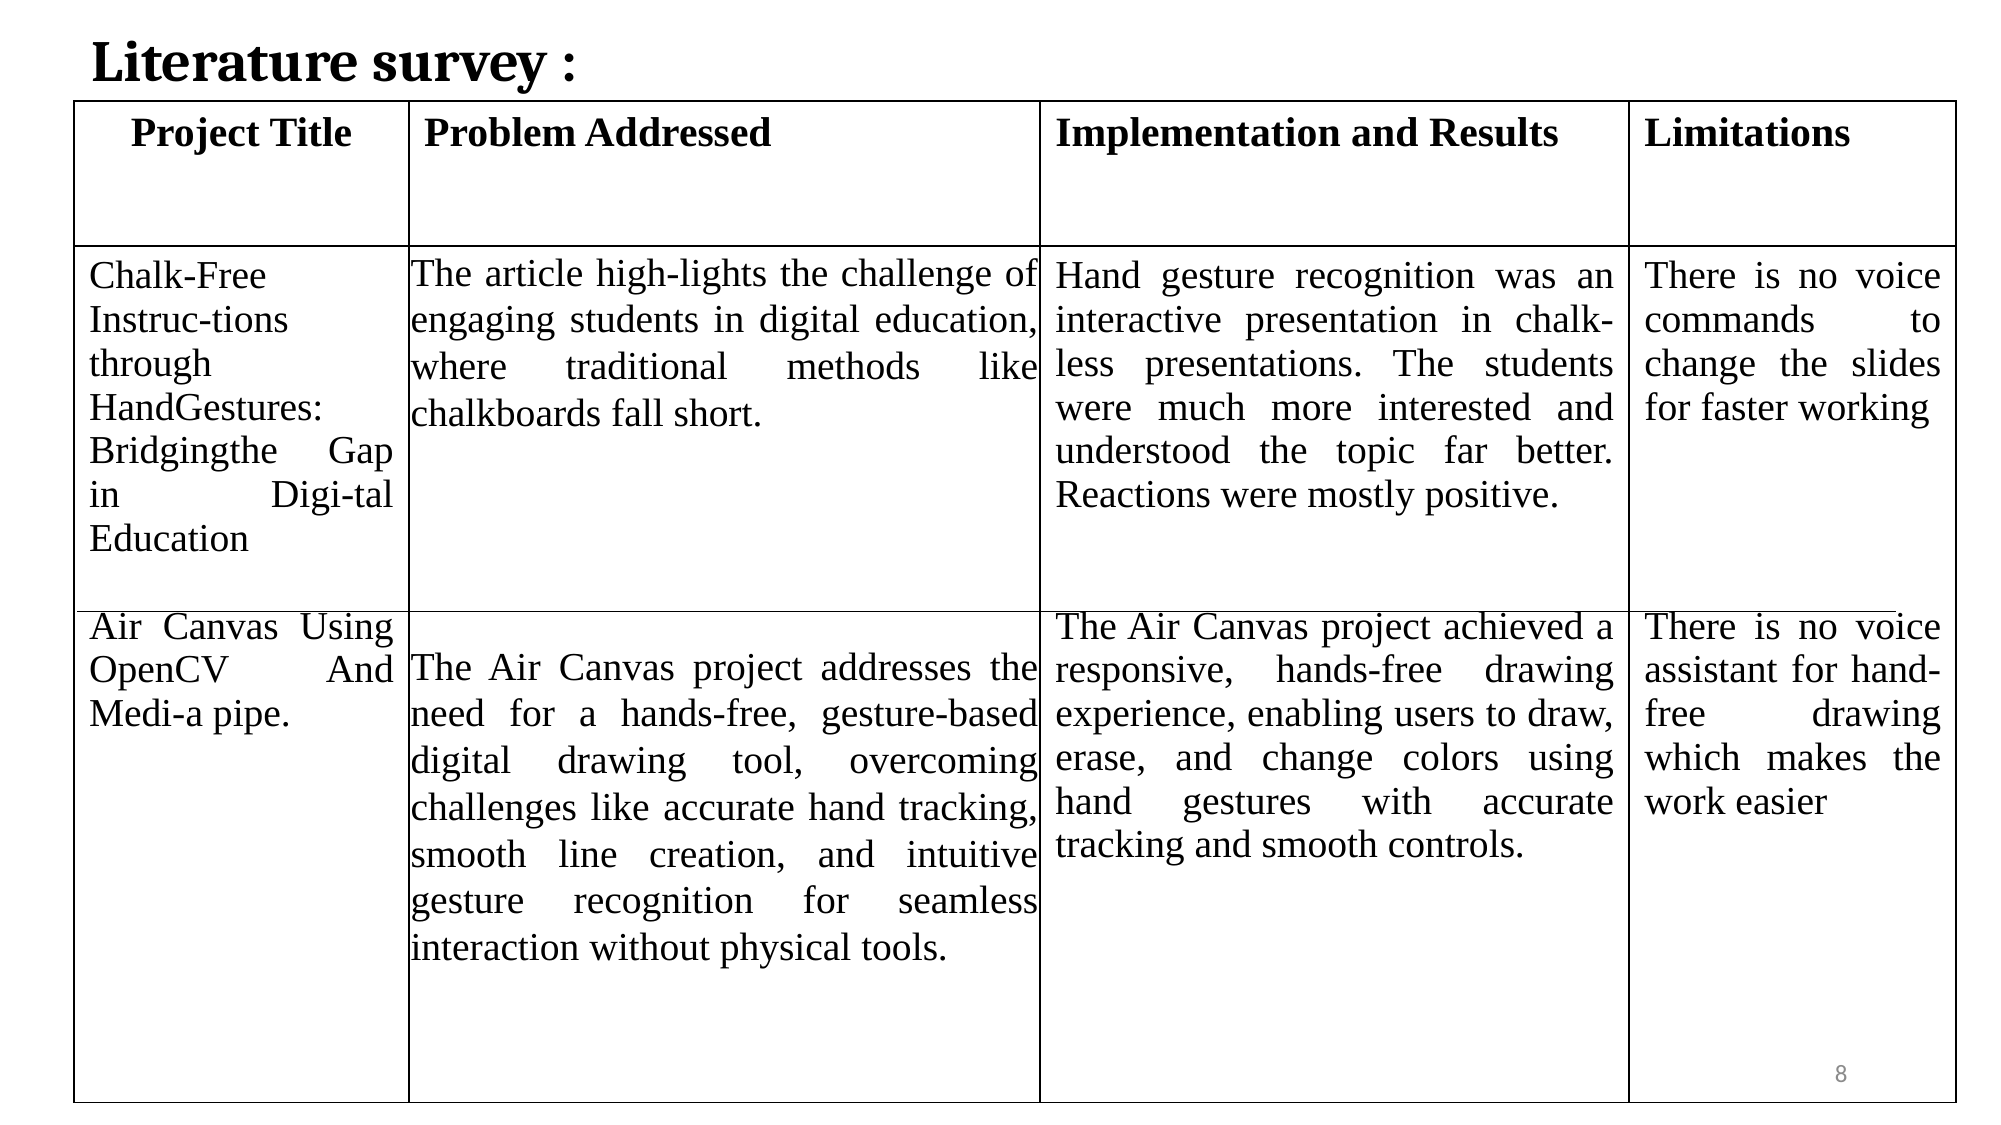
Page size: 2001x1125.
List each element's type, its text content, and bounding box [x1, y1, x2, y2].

table_cell The article high-lights the challenge of engaging students in digital education, where traditional methods like chalkboards fall short. The Air Canvas project addresses the need for a hands-free, gesture-based digital drawing tool, overcoming challenges like accurate hand tracking, smooth line creation, and intuitive gesture recognition for seamless interaction without physical tools. [410, 612, 1039, 1102]
table_header Project Title [75, 102, 408, 245]
table_header Implementation and Results [1041, 102, 1628, 245]
table_cell Chalk-Free Instruc-tions through HandGestures: Bridgingthe Gap in Digi-tal Education Air Canvas Using OpenCV And Medi-a pipe. [75, 247, 408, 1102]
table_cell Hand gesture recognition was an interactive presentation in chalk-less presentations. The students were much more interested and understood the topic far better. Reactions were mostly positive. The Air Canvas project achieved a responsive, hands-free drawing experience, enabling users to draw, erase, and change colors using hand gestures with accurate tracking and smooth controls. [1041, 247, 1628, 611]
table_cell Hand gesture recognition was an interactive presentation in chalk-less presentations. The students were much more interested and understood the topic far better. Reactions were mostly positive. The Air Canvas project achieved a responsive, hands-free drawing experience, enabling users to draw, erase, and change colors using hand gestures with accurate tracking and smooth controls. [1041, 612, 1628, 1102]
table_header Problem Addressed [410, 102, 1039, 245]
table_cell The article high-lights the challenge of engaging students in digital education, where traditional methods like chalkboards fall short. The Air Canvas project addresses the need for a hands-free, gesture-based digital drawing tool, overcoming challenges like accurate hand tracking, smooth line creation, and intuitive gesture recognition for seamless interaction without physical tools. [410, 247, 1039, 611]
table_header Limitations [1630, 102, 1955, 245]
slide_number 8 [1412, 1042, 1863, 1103]
table_cell There is no voice commands to change the slides for faster working There is no voice assistant for hand-free drawing which makes the work easier [1630, 247, 1955, 1102]
text_box Literature survey : [77, 15, 624, 101]
